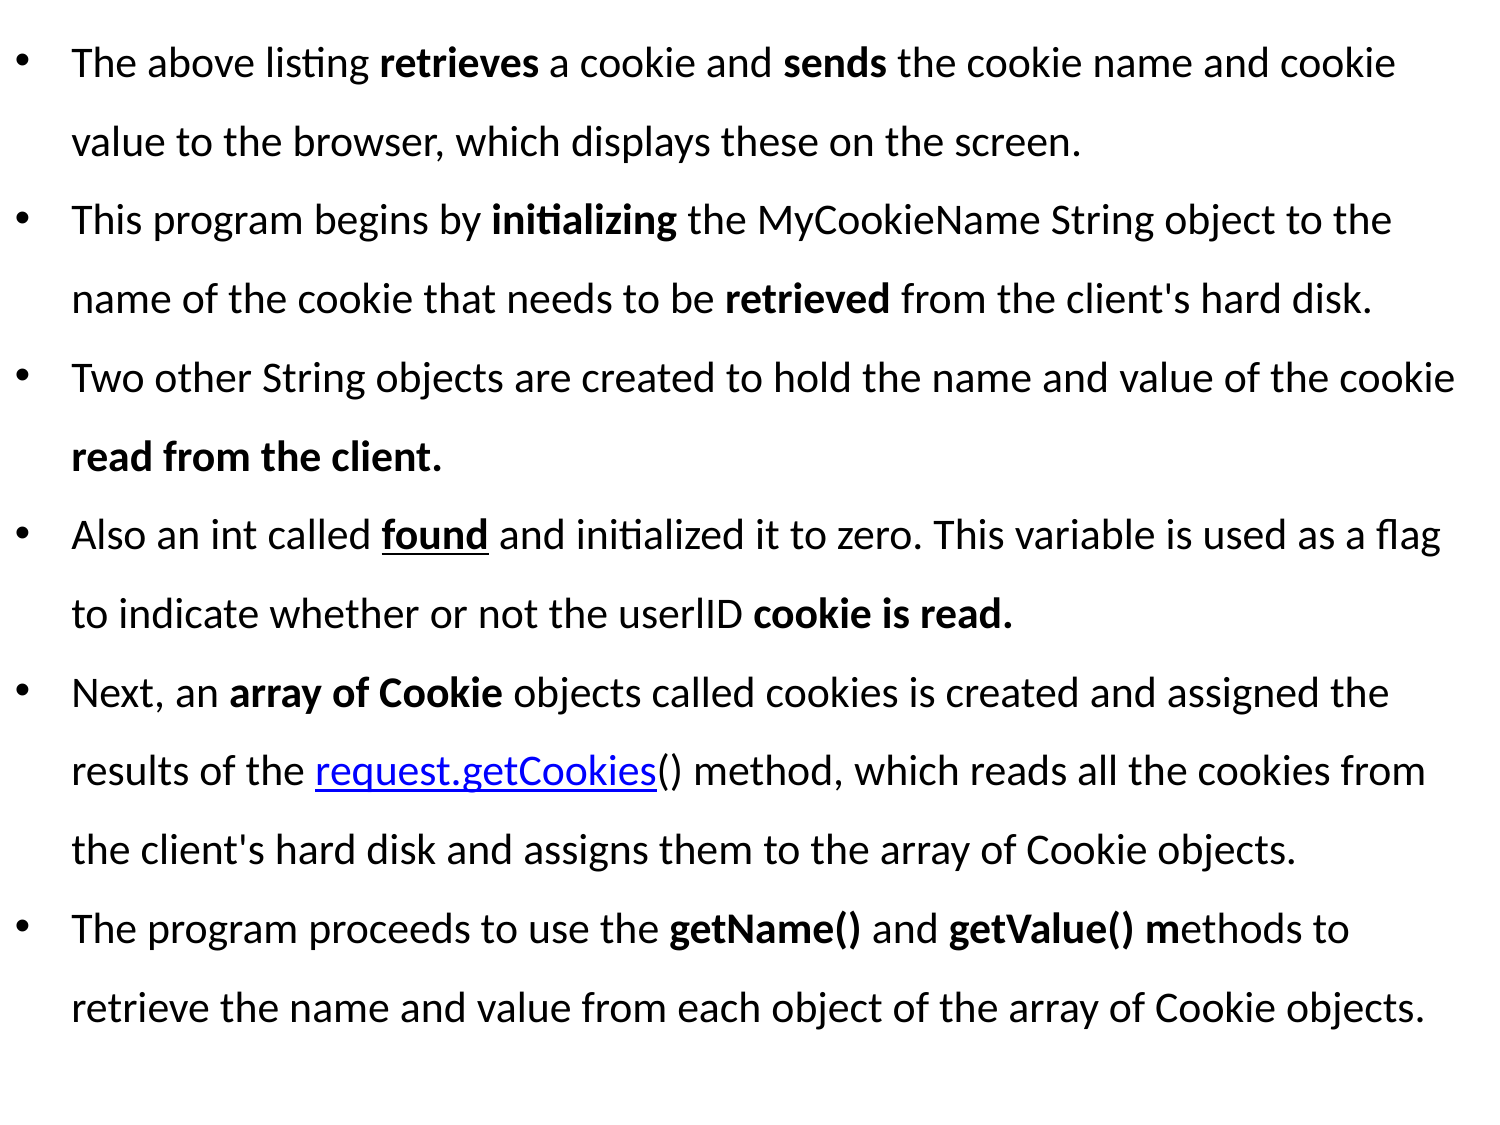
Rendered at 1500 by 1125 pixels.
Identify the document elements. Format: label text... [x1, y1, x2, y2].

text_box The above listing retrieves a cookie and sends the cookie name and cookie value to the browser, which displays these on the screen. This program begins by initializing the MyCookieName String object to the name of the cookie that needs to be retrieved from the client's hard disk. Two other String objects are created to hold the name and value of the cookie read from the client. Also an int called found and initialized it to zero. This variable is used as a flag to indicate whether or not the userlID cookie is read. Next, an array of Cookie objects called cookies is created and assigned the results of the request.getCookies() method, which reads all the cookies from the client's hard disk and assigns them to the array of Cookie objects. The program proceeds to use the getName() and getValue() methods to retrieve the name and value from each object of the array of Cookie objects. [0, 0, 1500, 1039]
